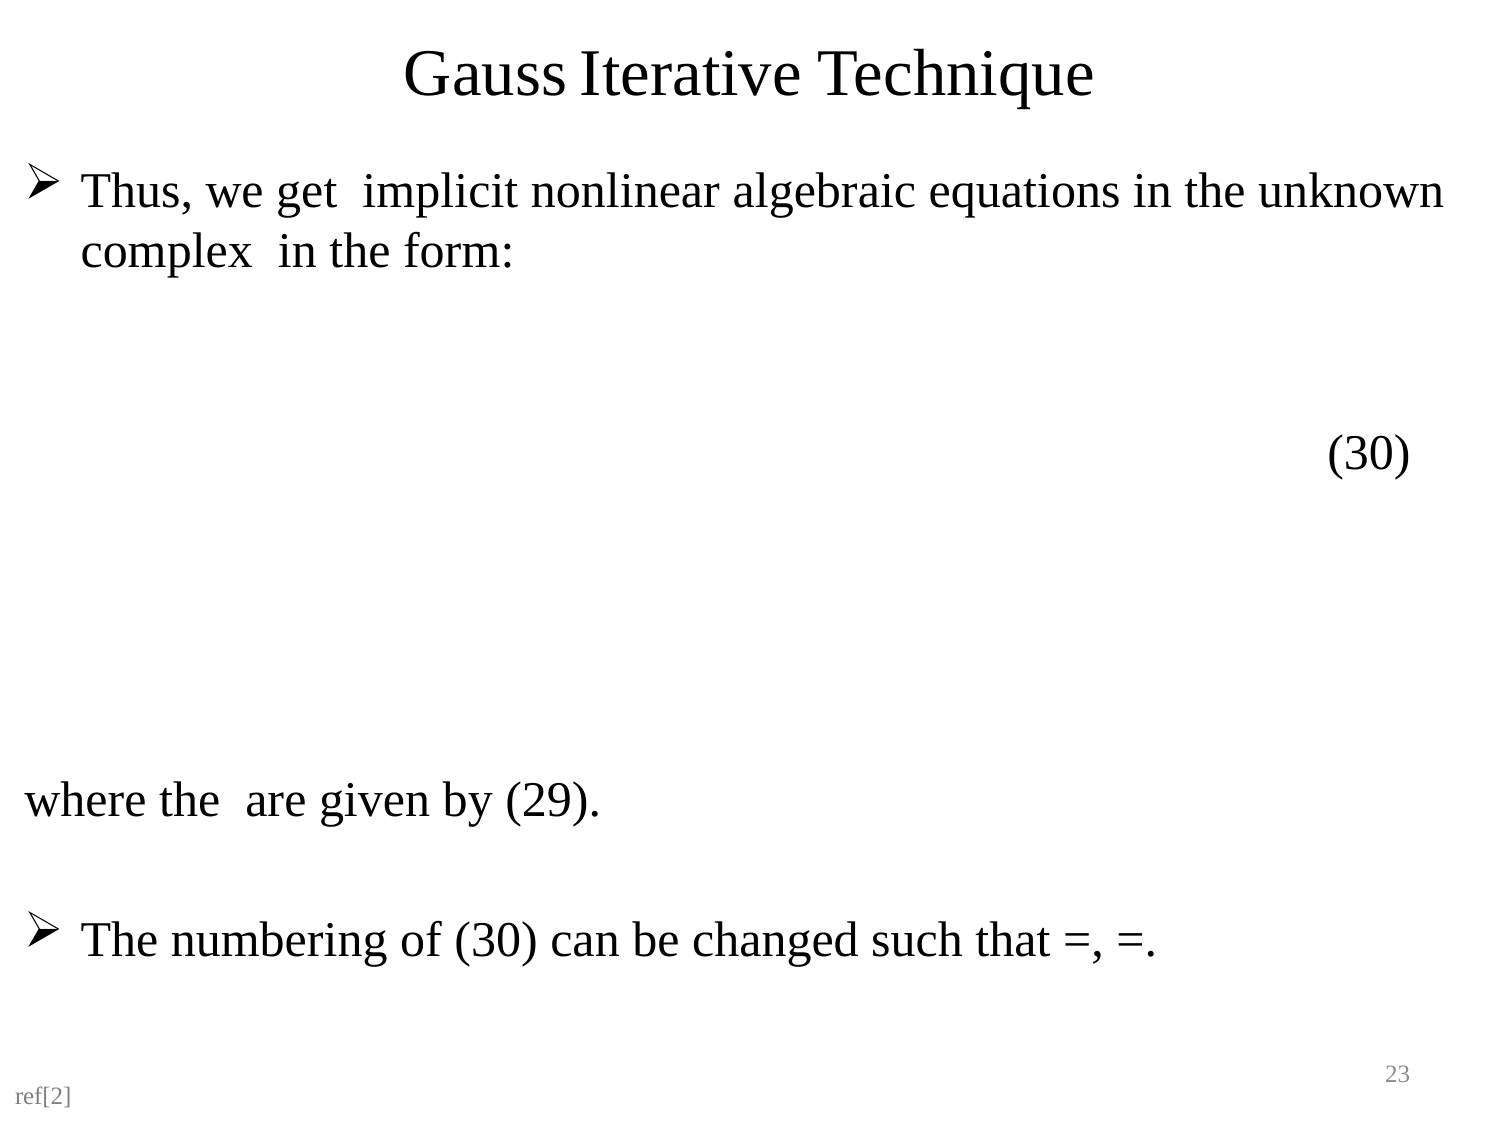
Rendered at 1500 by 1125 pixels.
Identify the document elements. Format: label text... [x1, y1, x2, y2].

slide_number 23 [1074, 1042, 1425, 1103]
footer ref[2] [0, 1065, 475, 1125]
title Gauss Iterative Technique [0, 0, 1500, 138]
text_box (30) [1312, 411, 1475, 487]
